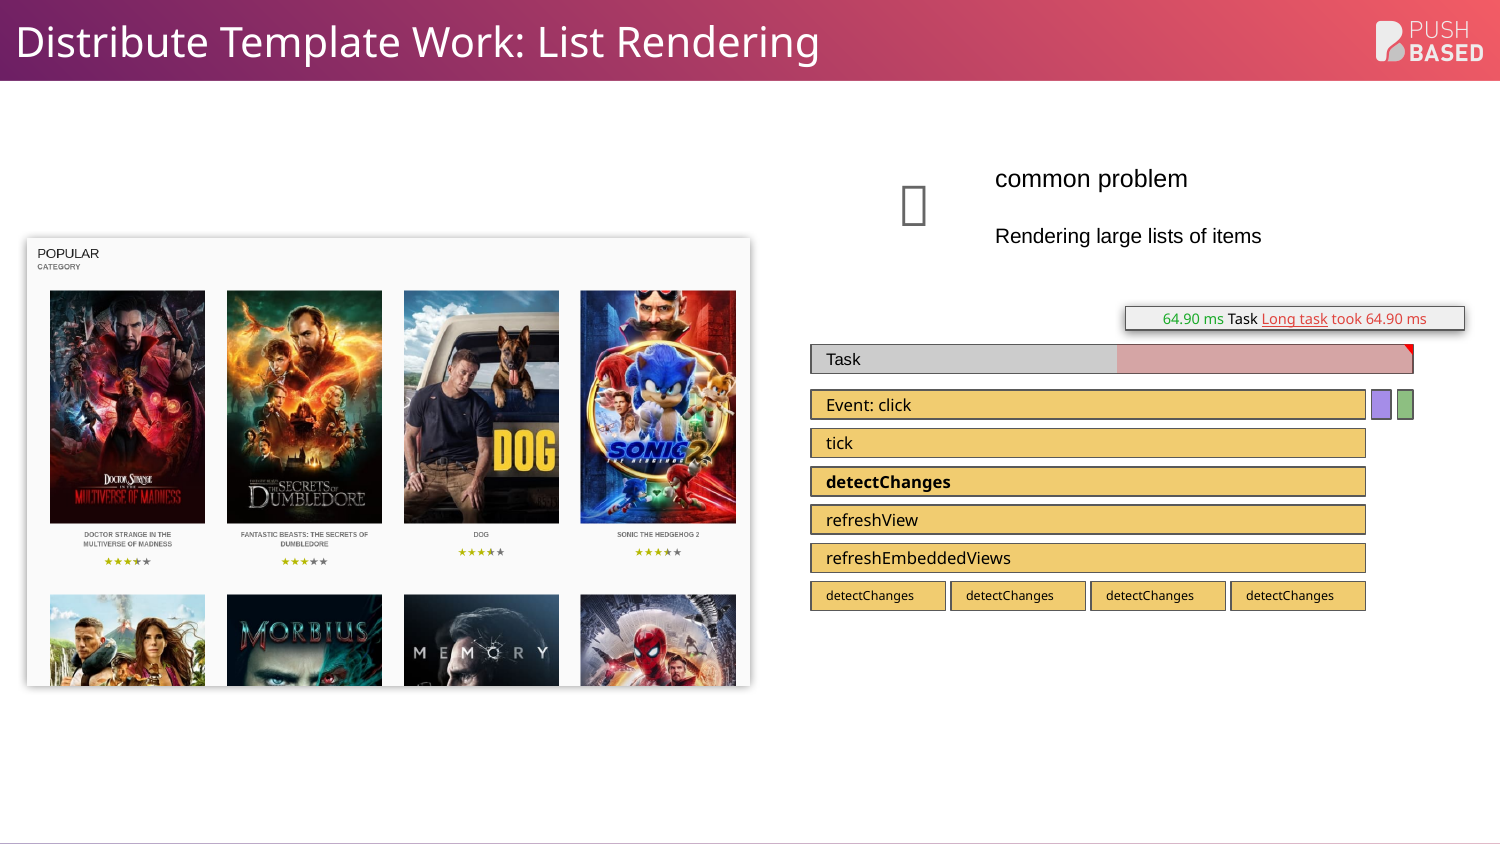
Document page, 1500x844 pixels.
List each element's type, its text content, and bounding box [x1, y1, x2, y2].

text_box detectChanges [1090, 581, 1226, 611]
text_box Event: click [811, 389, 1366, 419]
text_box tick [811, 428, 1366, 458]
text_box detectChanges [811, 466, 1366, 496]
text_box [1117, 344, 1413, 374]
text_box [1404, 344, 1413, 356]
title Distribute Template Work: List Rendering [0, 0, 1351, 81]
text_box [1371, 389, 1392, 419]
text_box 64.90 ms Task Long task took 64.90 ms [1125, 306, 1465, 331]
text_box detectChanges [811, 581, 946, 611]
text_box detectChanges [951, 581, 1086, 611]
text_box refreshEmbeddedViews [811, 543, 1366, 573]
text_box Task [811, 344, 1117, 374]
text_box detectChanges [1230, 581, 1366, 611]
text_box common problem Rendering large lists of items [980, 147, 1311, 263]
picture [1353, 7, 1488, 75]
picture [27, 237, 751, 686]
text_box 💡 [855, 155, 974, 253]
text_box refreshView [811, 505, 1366, 535]
text_box [1397, 389, 1413, 419]
